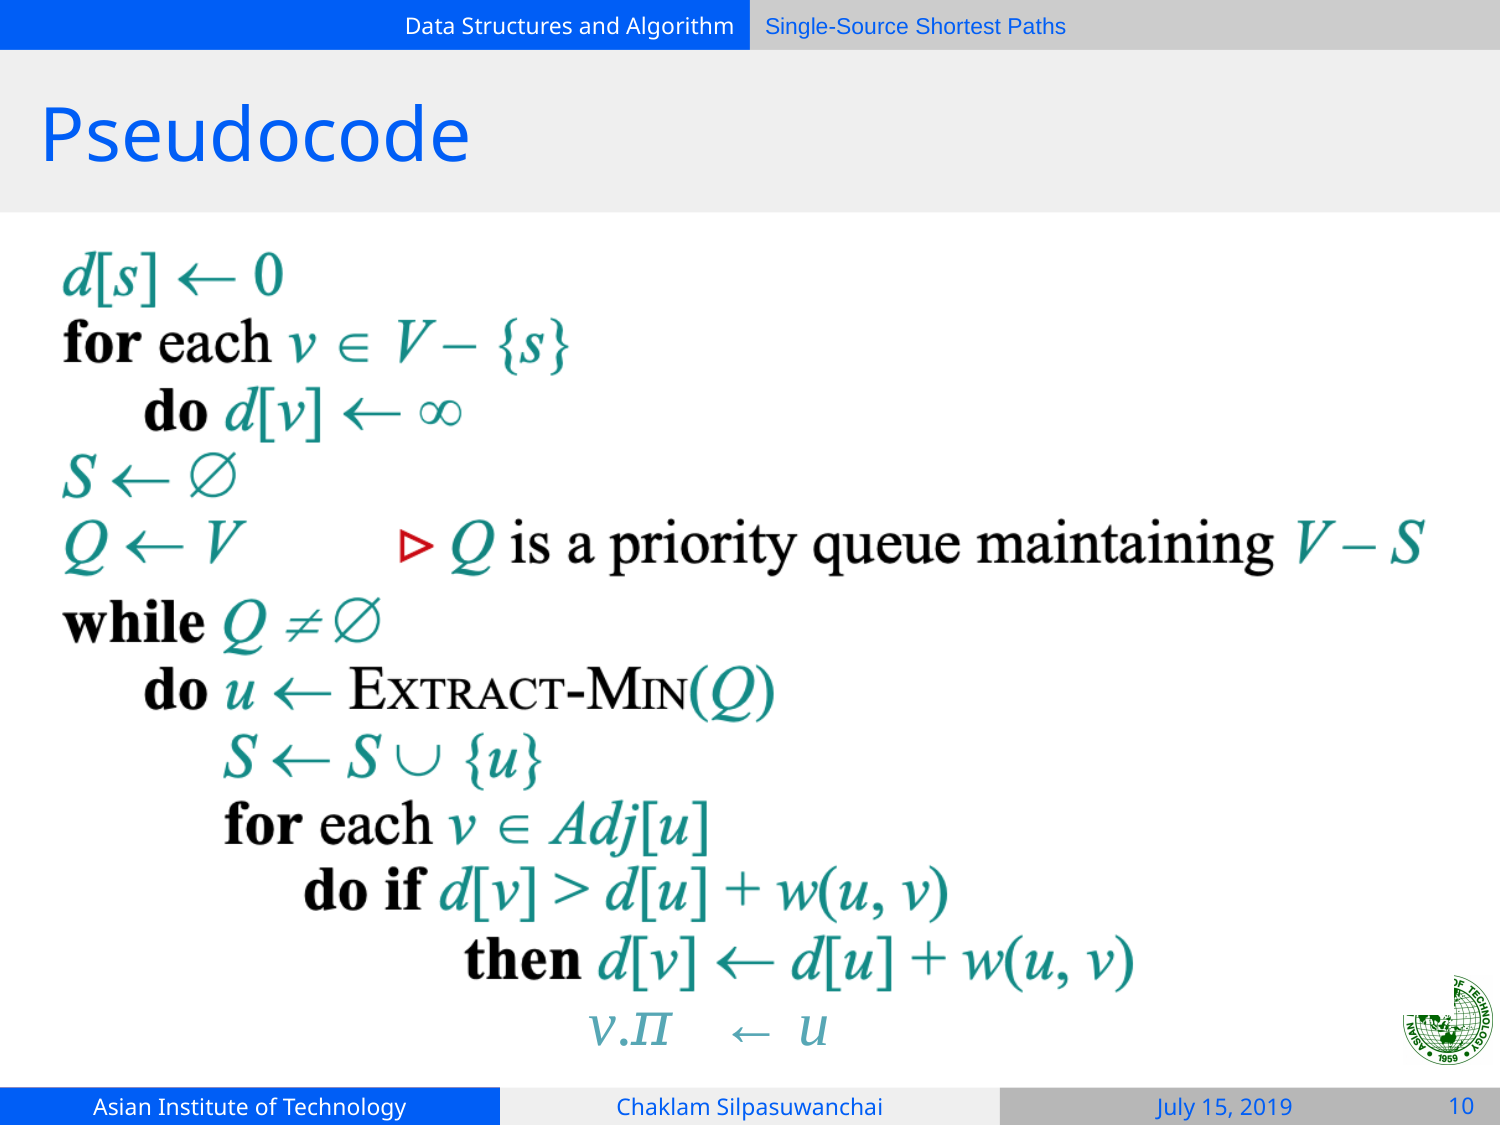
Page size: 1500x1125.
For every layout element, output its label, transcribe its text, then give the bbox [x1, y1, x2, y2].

slide_number ‹#› [1422, 1088, 1500, 1125]
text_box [24, 237, 1454, 1040]
picture [1403, 975, 1493, 1065]
title Pseudocode [24, 50, 1475, 213]
